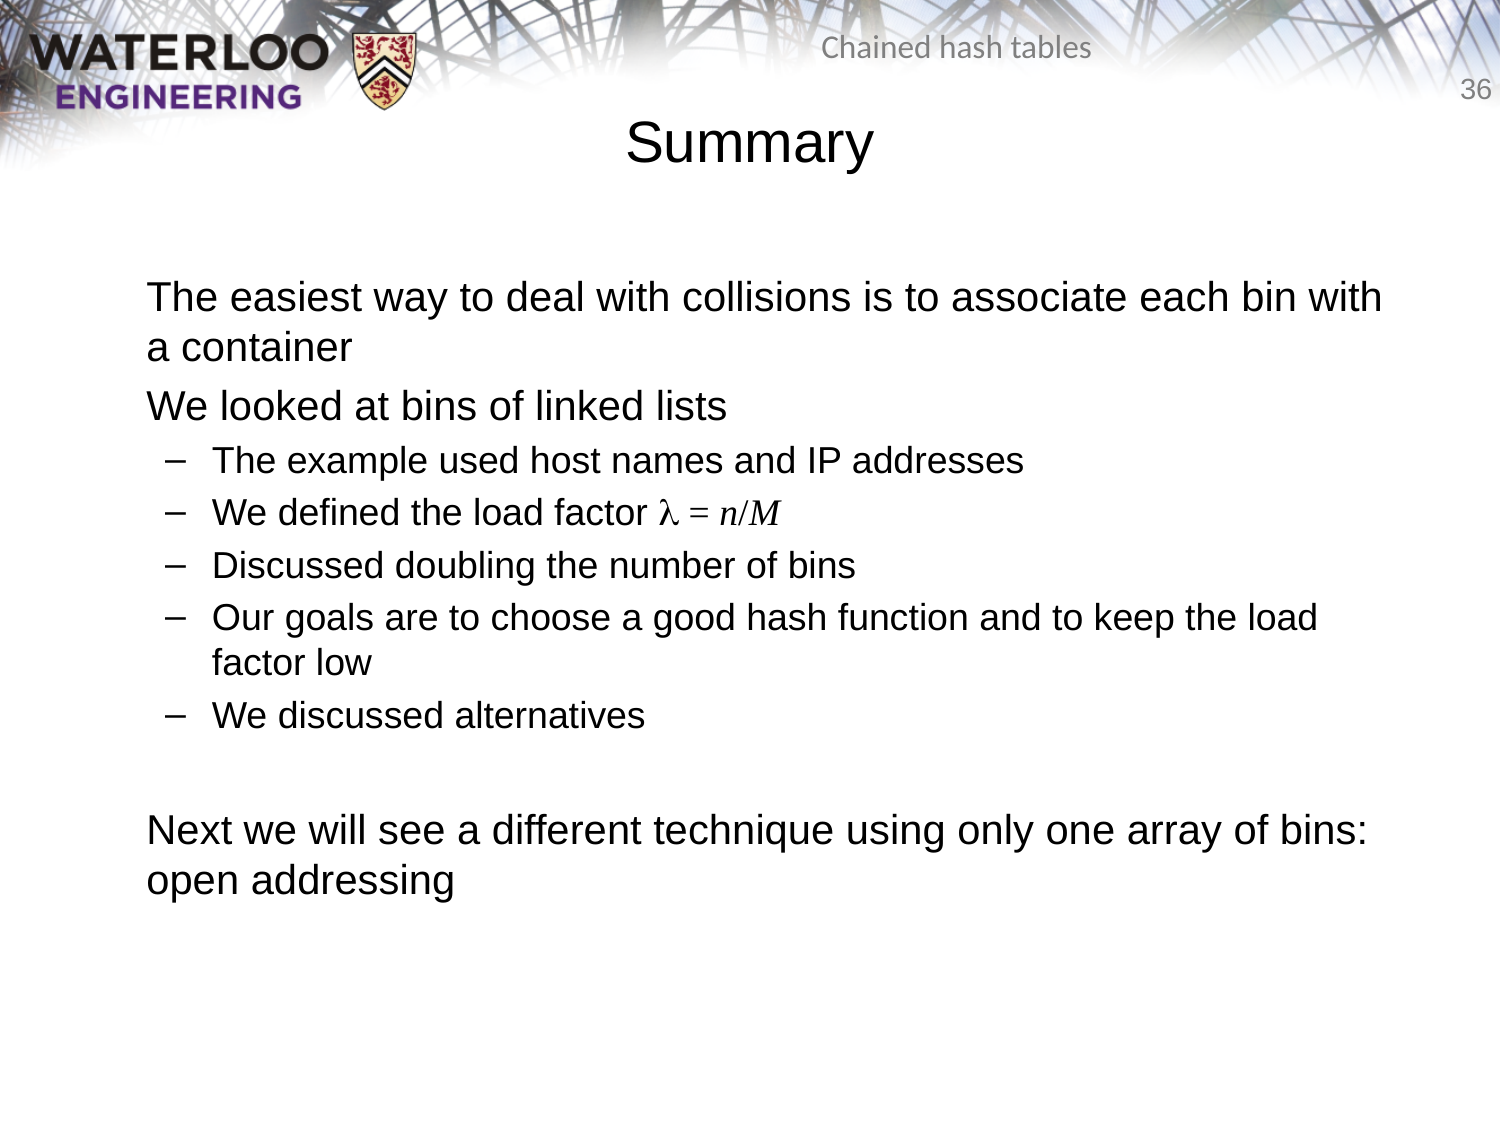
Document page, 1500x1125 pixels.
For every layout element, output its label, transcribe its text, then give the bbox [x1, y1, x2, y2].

title Summary [74, 44, 1426, 233]
list The easiest way to deal with collisions is to associate each bin with a container We looked at bins of linked lists The example used host names and IP addresses We defined the load factor l = n/M Discussed doubling the number of bins Our goals are to choose a good hash function and to keep the load factor low We discussed alternatives Next we will see a different technique using only one array of bins: open addressing [74, 262, 1426, 1006]
picture [0, 0, 1500, 1125]
